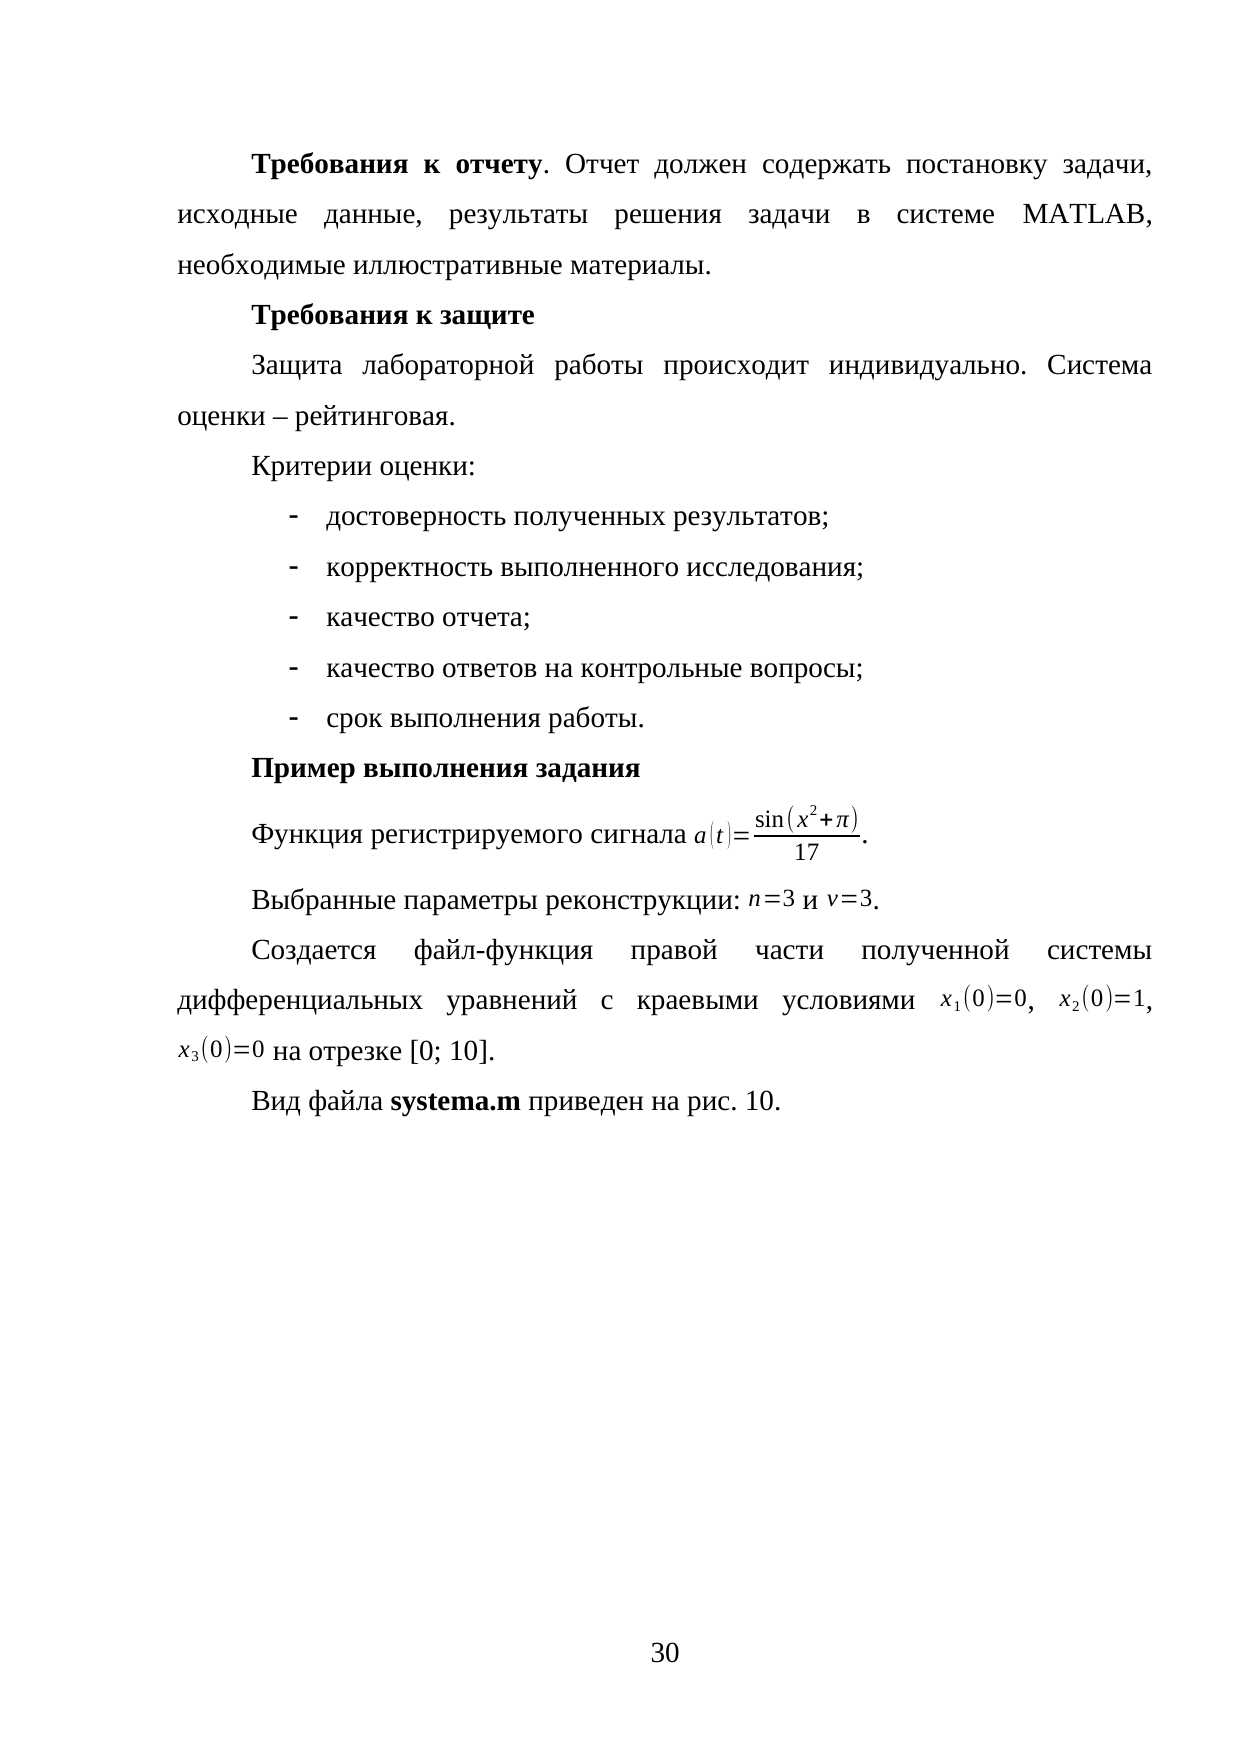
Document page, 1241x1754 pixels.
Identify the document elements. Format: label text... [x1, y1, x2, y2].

list срок выполнения работы. [288, 700, 1153, 734]
list качество отчета; [288, 599, 1153, 633]
list качество ответов на контрольные вопросы; [288, 650, 1153, 683]
list достоверность полученных результатов; [288, 498, 1153, 532]
list корректность выполненного исследования; [288, 549, 1153, 582]
